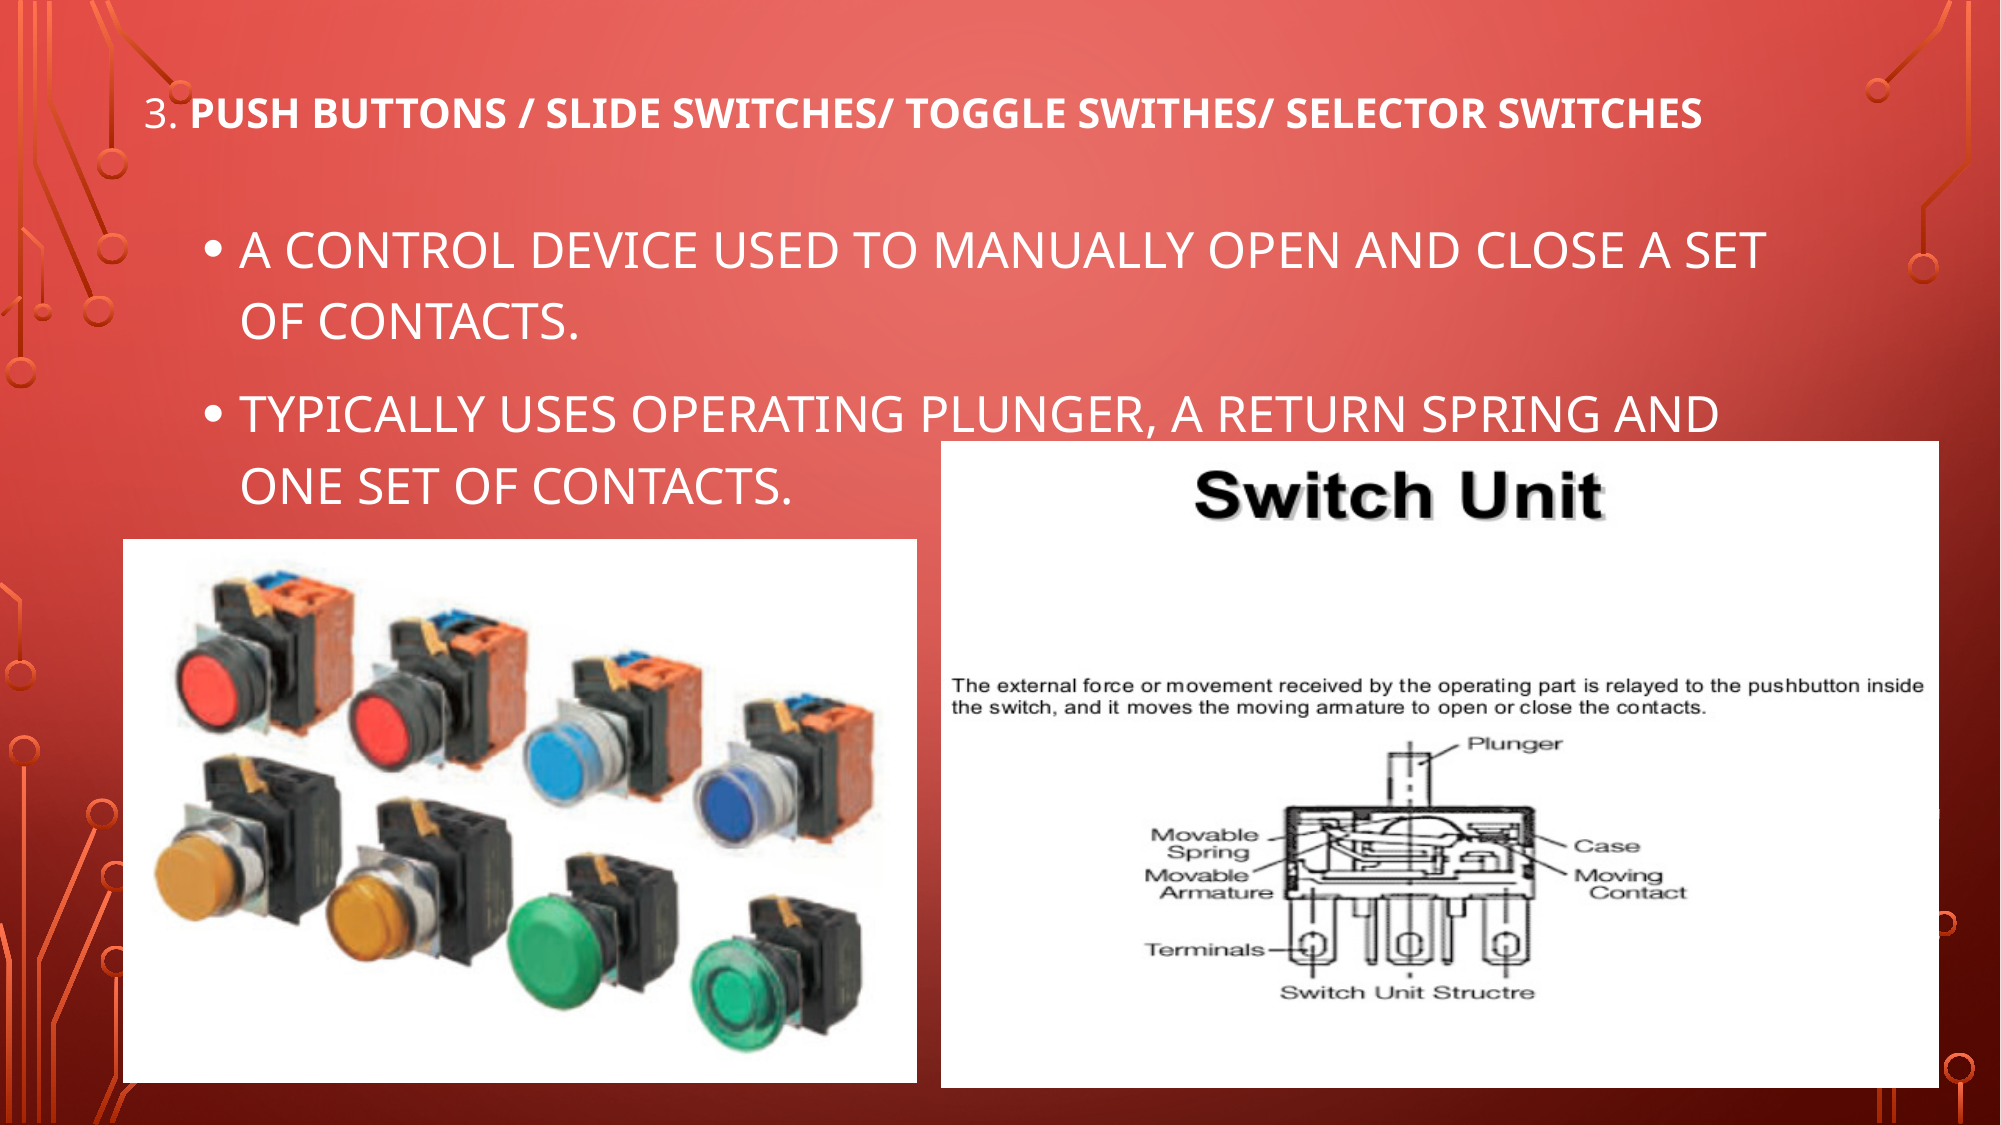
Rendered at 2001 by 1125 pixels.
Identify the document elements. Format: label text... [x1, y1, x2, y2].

list A CONTROL DEVICE USED TO MANUALLY OPEN AND CLOSE A SET OF CONTACTS. TYPICALLY USES OPERATING PLUNGER, A RETURN SPRING AND ONE SET OF CONTACTS. [187, 198, 1813, 950]
title 3. PUSH BUTTONS / SLiDE SWITCHES/ TOGGLE SWITHES/ SELECTOR SWITCHES [128, 66, 1754, 164]
picture [941, 440, 1939, 1088]
picture [123, 539, 918, 1083]
